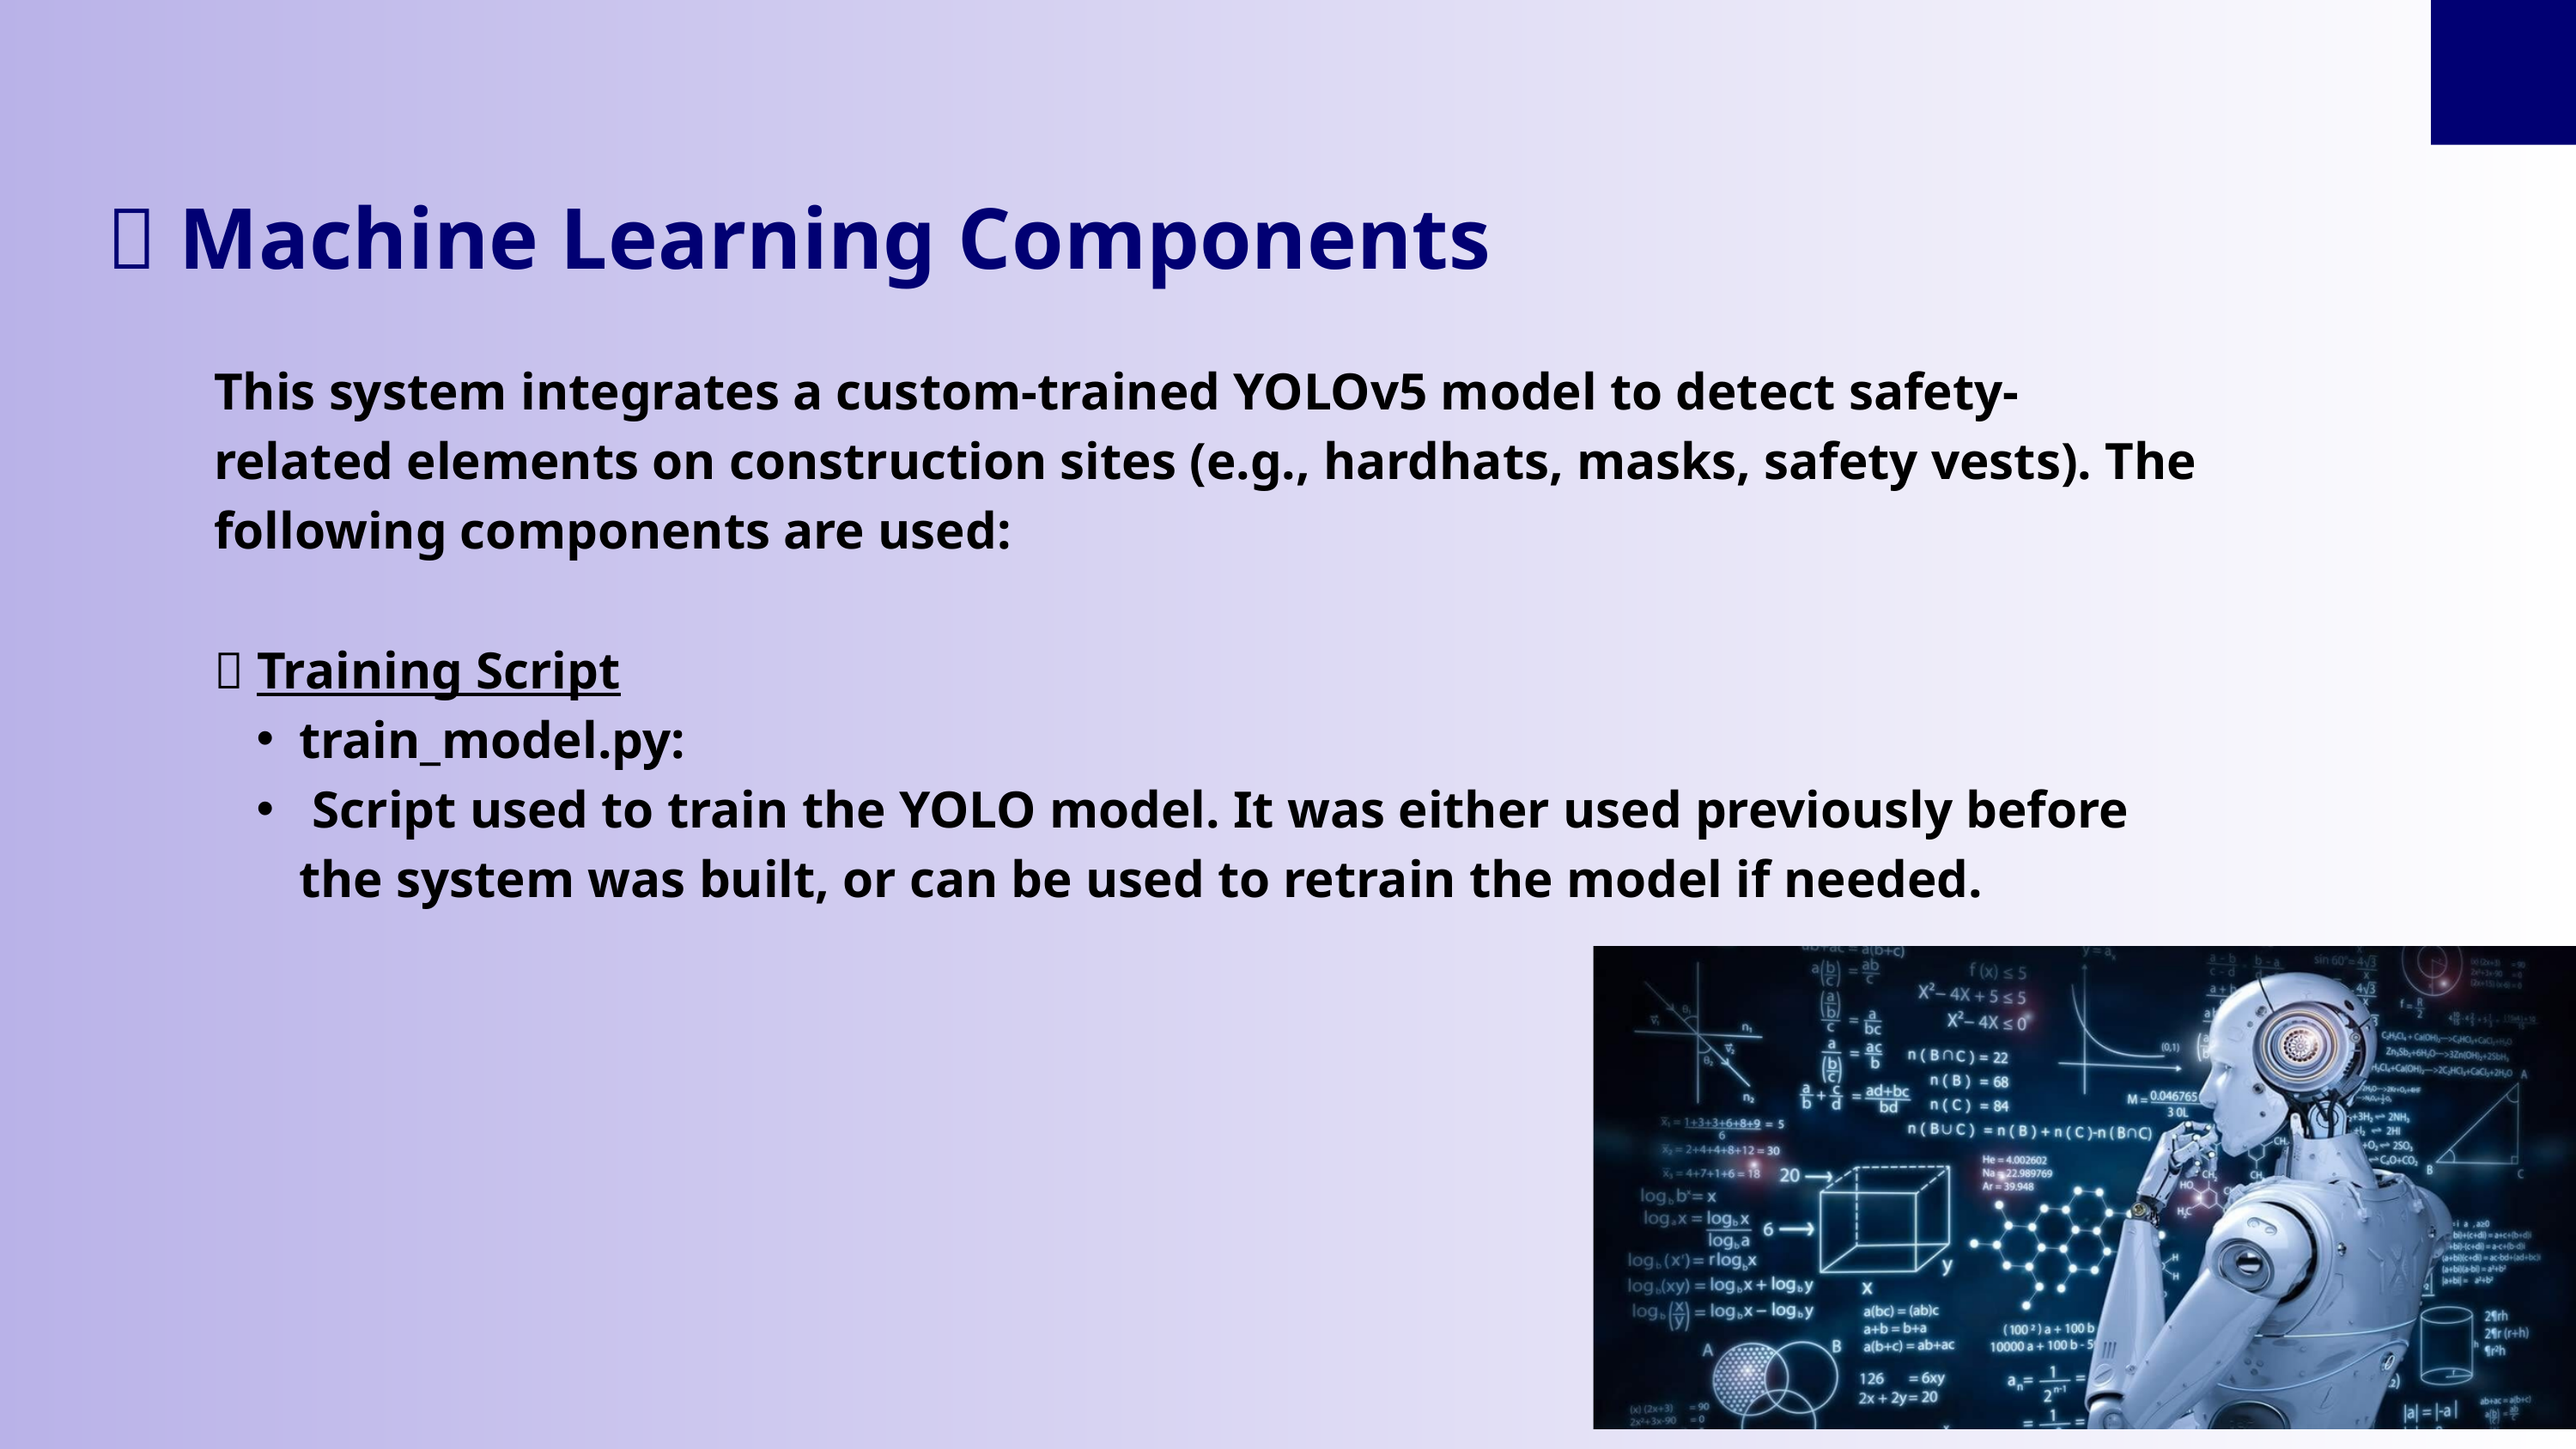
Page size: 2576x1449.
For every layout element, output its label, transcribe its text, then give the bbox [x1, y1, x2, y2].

text_box [1593, 946, 2576, 1429]
text_box 🤖 Machine Learning Components [106, 192, 1892, 286]
text_box [2431, 0, 2576, 145]
text_box This system integrates a custom-trained YOLOv5 model to detect safety-related elements on construction sites (e.g., hardhats, masks, safety vests). The following components are used: 🔧 Training Script train_model.py: Script used to train the YOLO model. It was either used previously before the system was built, or can be used to retrain the model if needed. [214, 349, 2199, 978]
